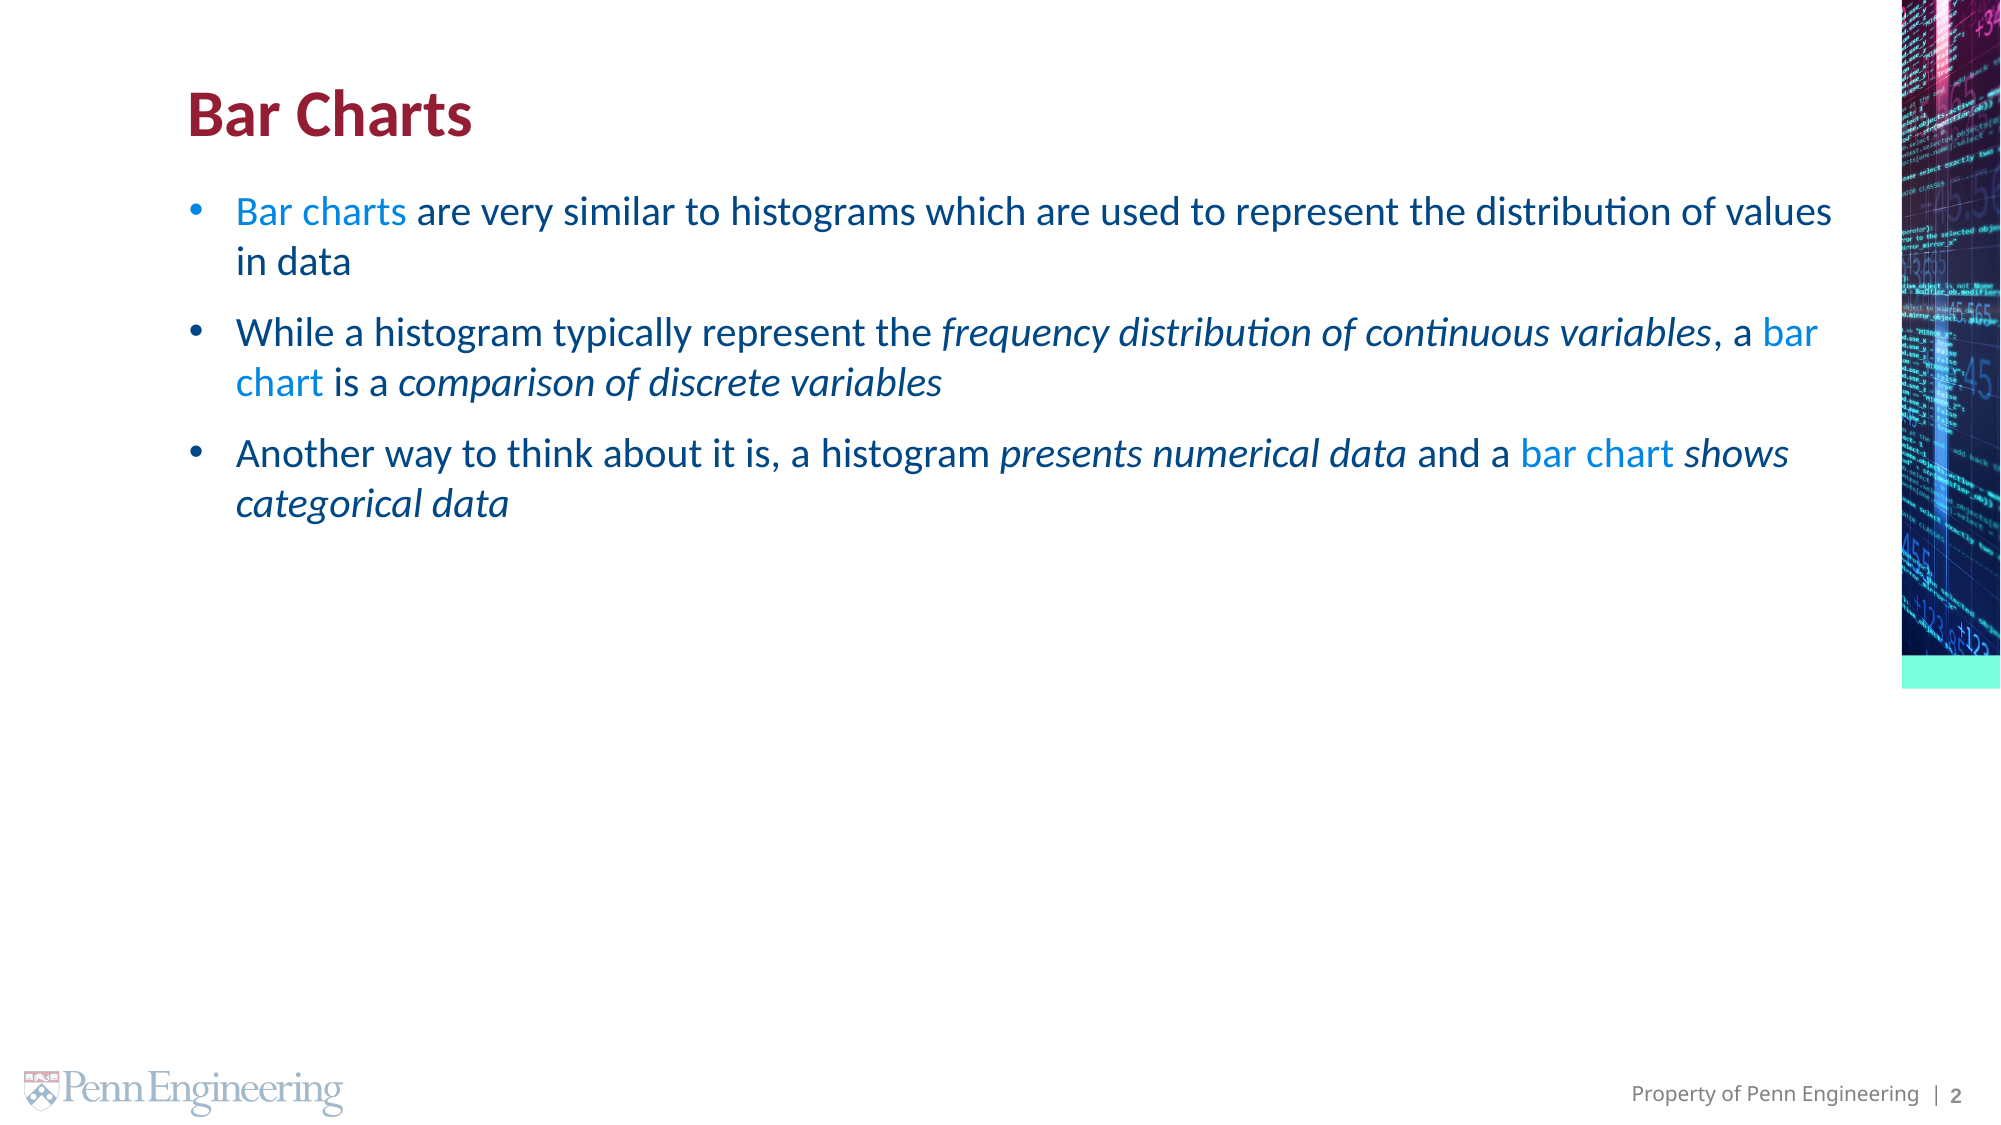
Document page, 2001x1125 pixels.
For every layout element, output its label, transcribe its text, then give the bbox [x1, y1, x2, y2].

slide_number 2 [1935, 1065, 2000, 1125]
title Bar Charts [187, 54, 1871, 176]
picture [1901, 0, 2001, 655]
list Bar charts are very similar to histograms which are used to represent the distribution of values in data While a histogram typically represent the frequency distribution of continuous variables, a bar chart is a comparison of discrete variables Another way to think about it is, a histogram presents numerical data and a bar chart shows categorical data [187, 184, 1871, 943]
